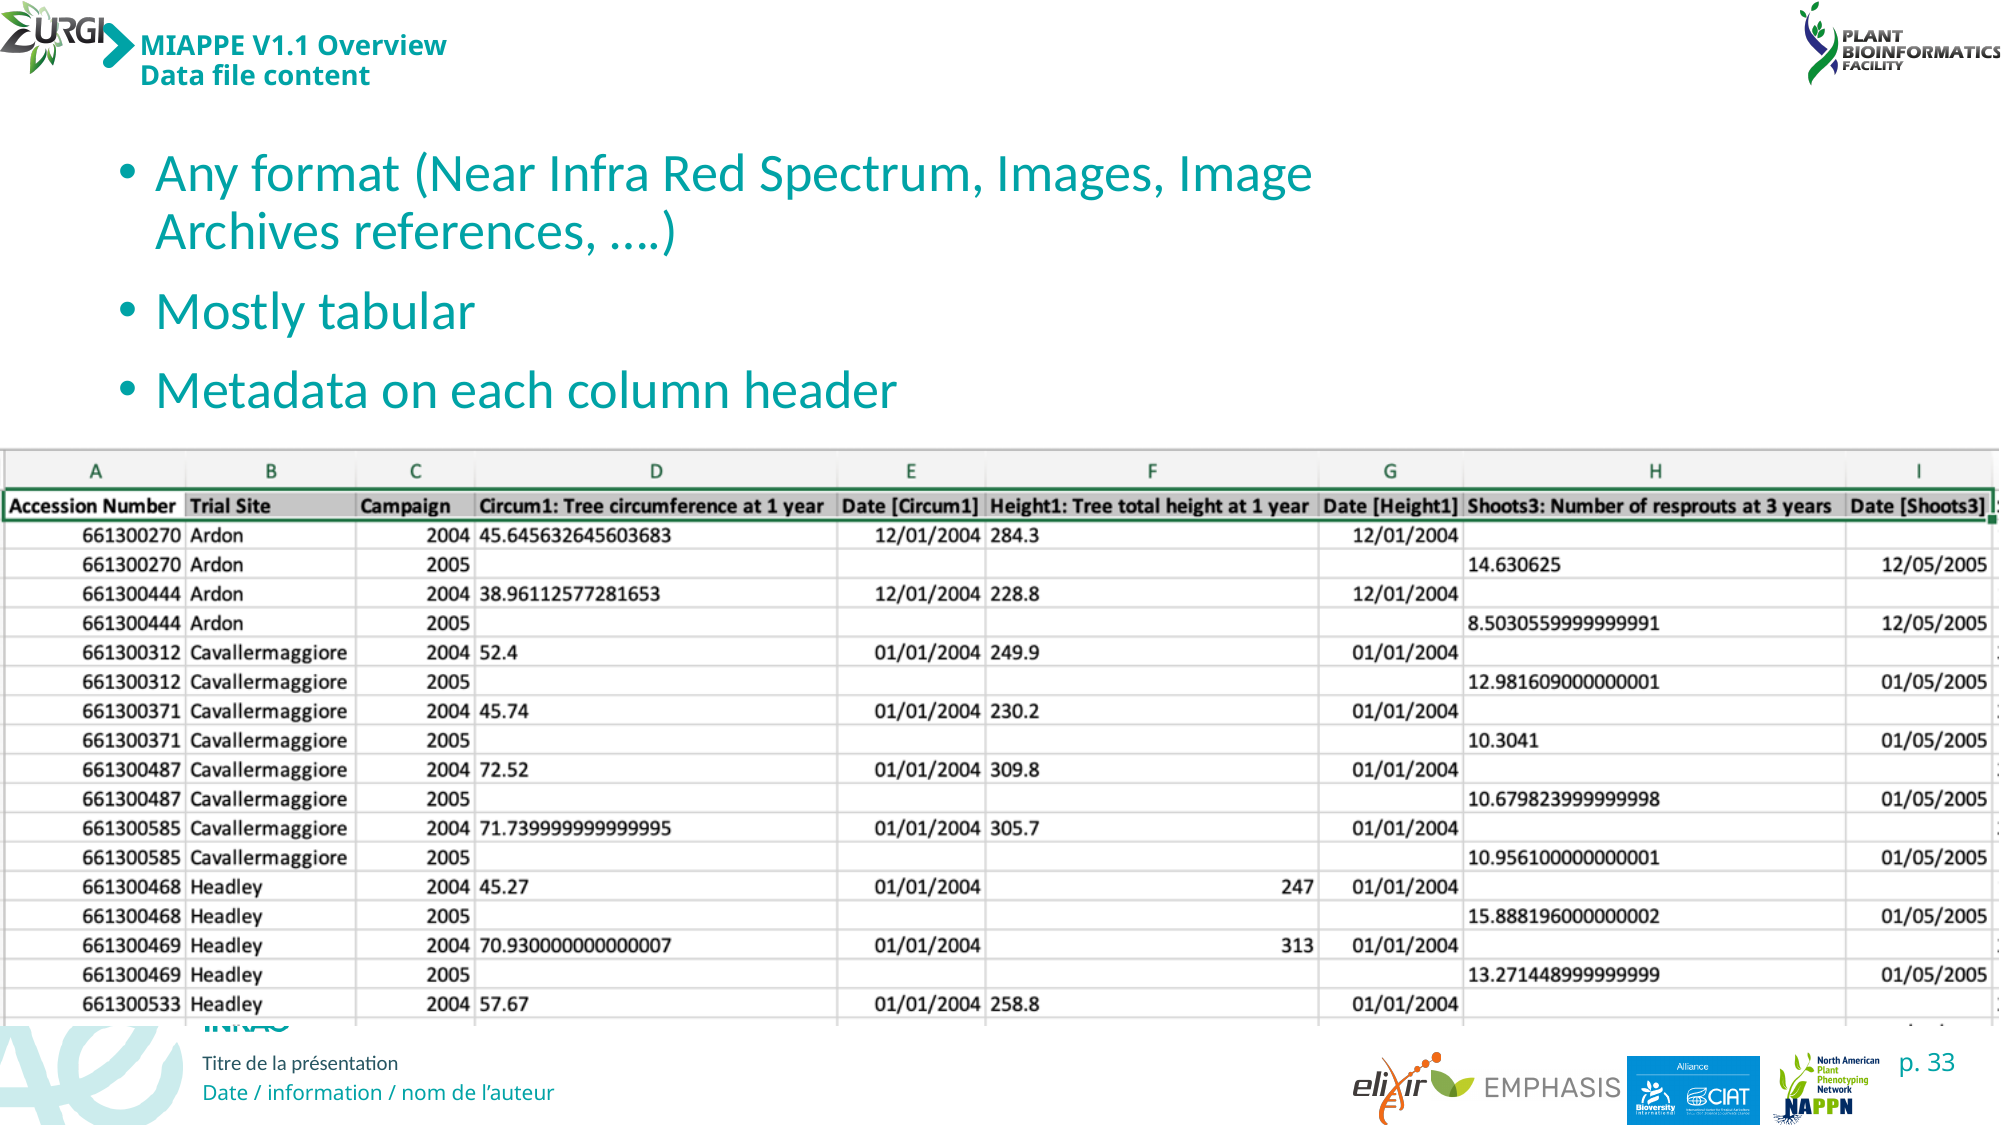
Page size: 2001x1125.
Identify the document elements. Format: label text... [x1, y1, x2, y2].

picture [1728, 1091, 1738, 1104]
picture [0, 1, 136, 74]
slide_number 33 [1533, 1046, 2000, 1083]
list Any format (Near Infra Red Spectrum, Images, Image Archives references, ….) Mostly tabular Metadata on each column header [103, 137, 1397, 447]
title MIAPPE V1.1 Overview Data file content [103, 24, 1397, 100]
picture [1637, 1105, 1660, 1110]
picture [1770, 1083, 1881, 1125]
picture [1740, 1089, 1749, 1104]
picture [1651, 1089, 1662, 1095]
picture [0, 447, 1999, 1125]
picture [1648, 1097, 1658, 1103]
picture [1643, 1083, 1651, 1092]
picture [1353, 1052, 1623, 1125]
picture [1799, 1, 2001, 86]
